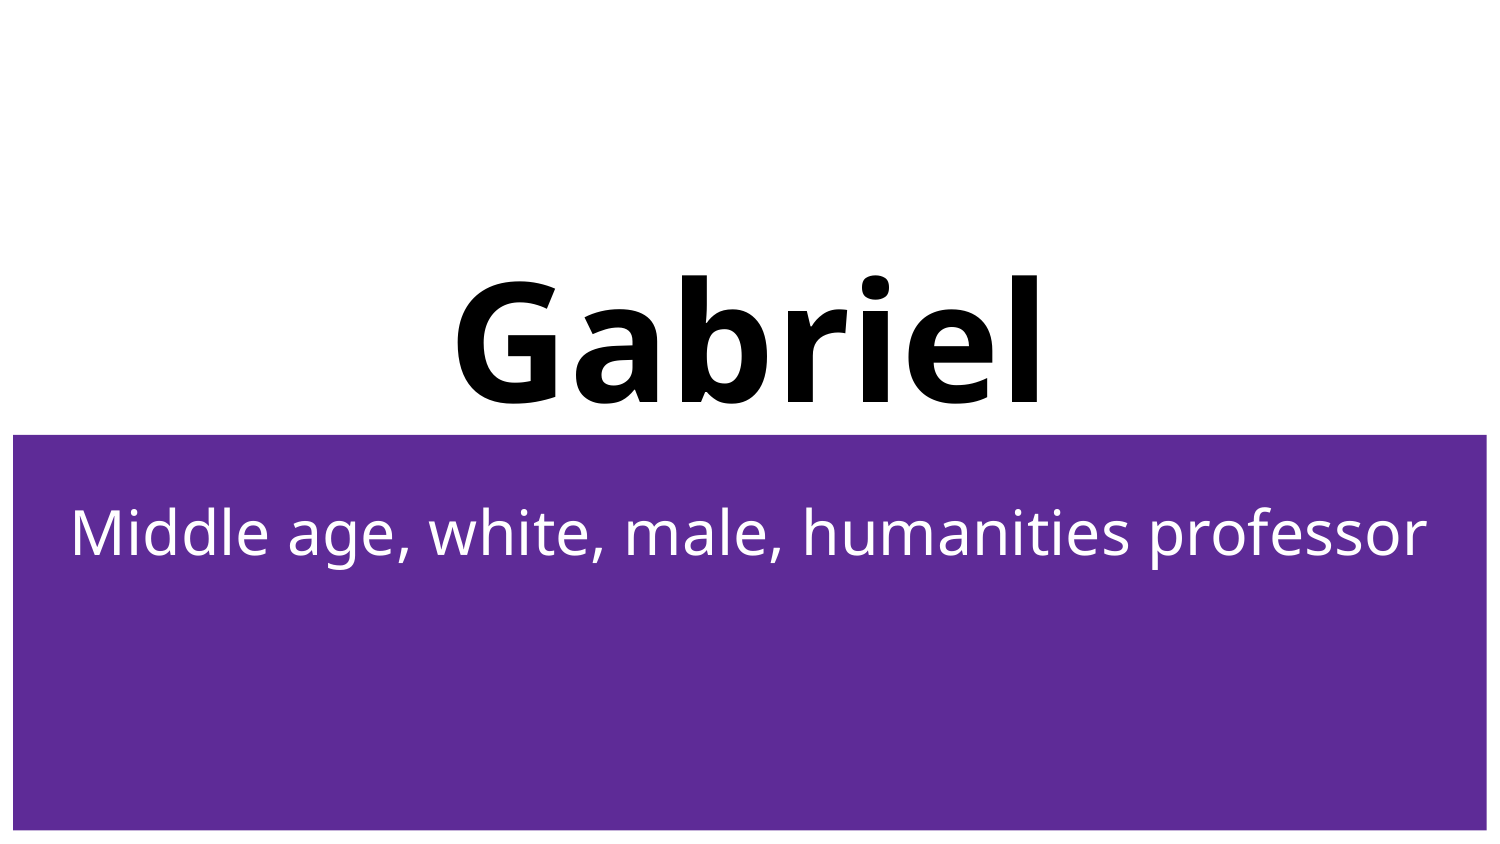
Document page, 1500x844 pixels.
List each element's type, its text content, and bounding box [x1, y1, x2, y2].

list Middle age, white, male, humanities professor [51, 466, 1449, 681]
title Gabriel [51, 121, 1449, 451]
